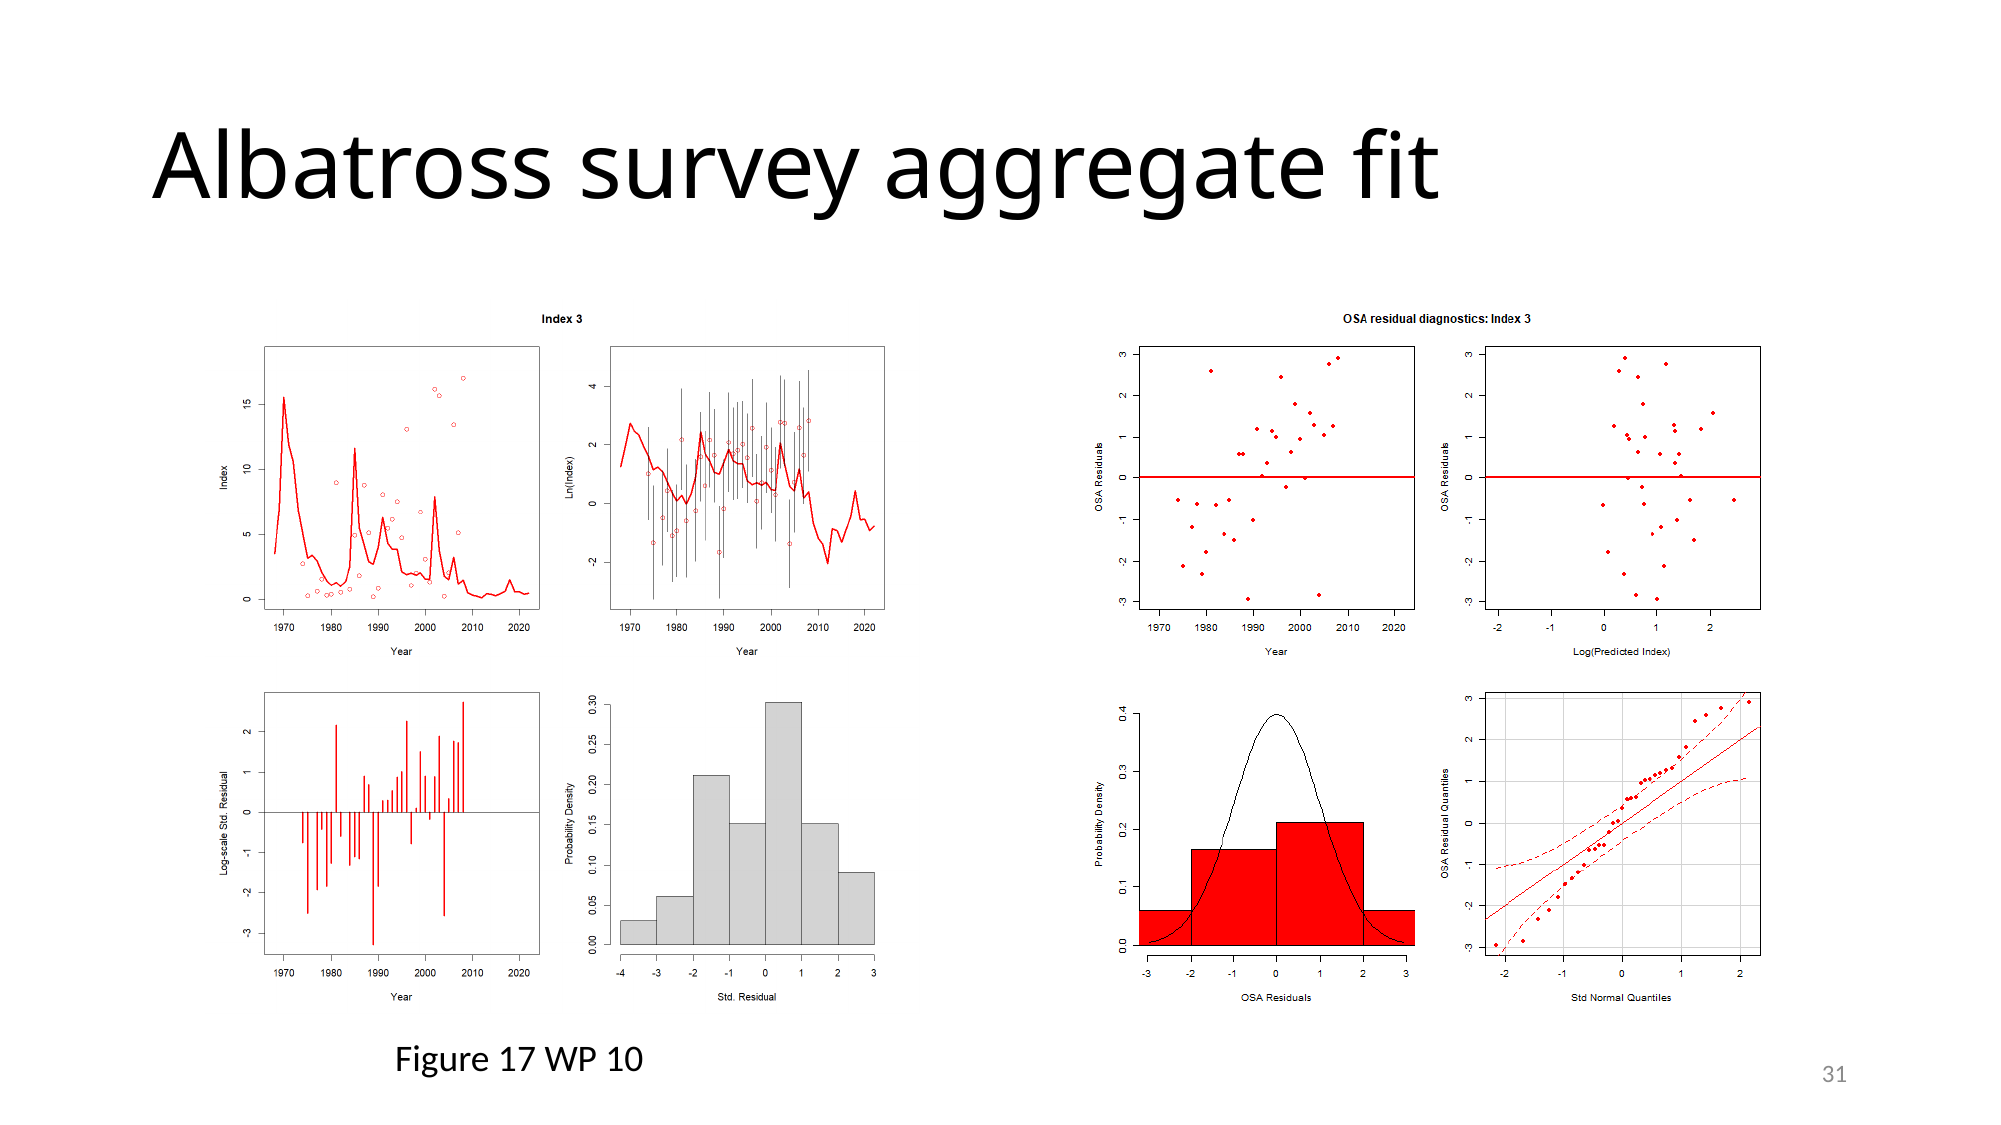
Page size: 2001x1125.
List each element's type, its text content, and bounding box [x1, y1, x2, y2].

slide_number 31 [1412, 1042, 1863, 1103]
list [1080, 299, 1795, 1014]
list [205, 299, 920, 1014]
title Albatross survey aggregate fit [137, 59, 1863, 278]
text_box Figure 17 WP 10 [380, 1026, 745, 1087]
